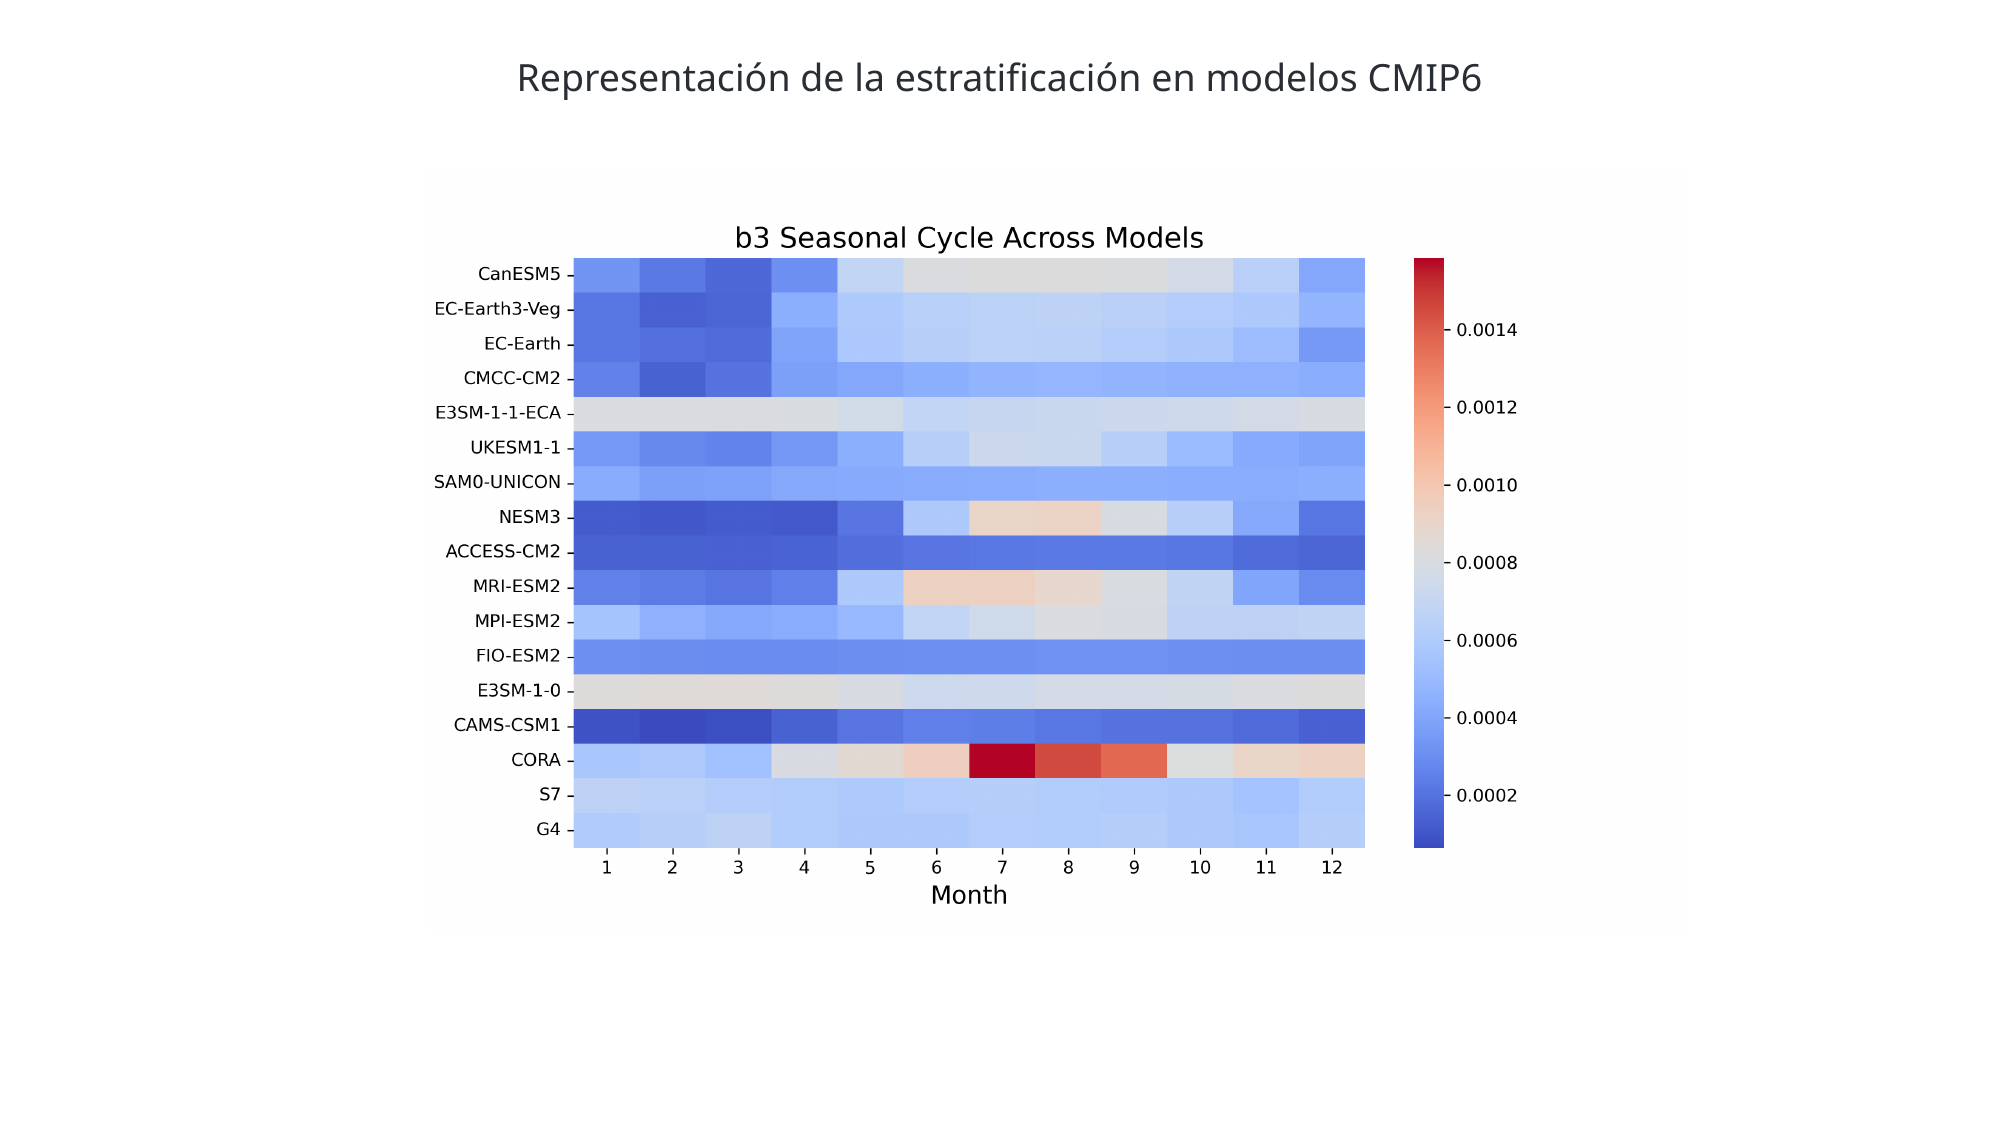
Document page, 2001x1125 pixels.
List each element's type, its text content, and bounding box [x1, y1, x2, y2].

picture [428, 166, 1690, 932]
text_box Representación de la estratificación en modelos CMIP6 [501, 46, 1498, 106]
